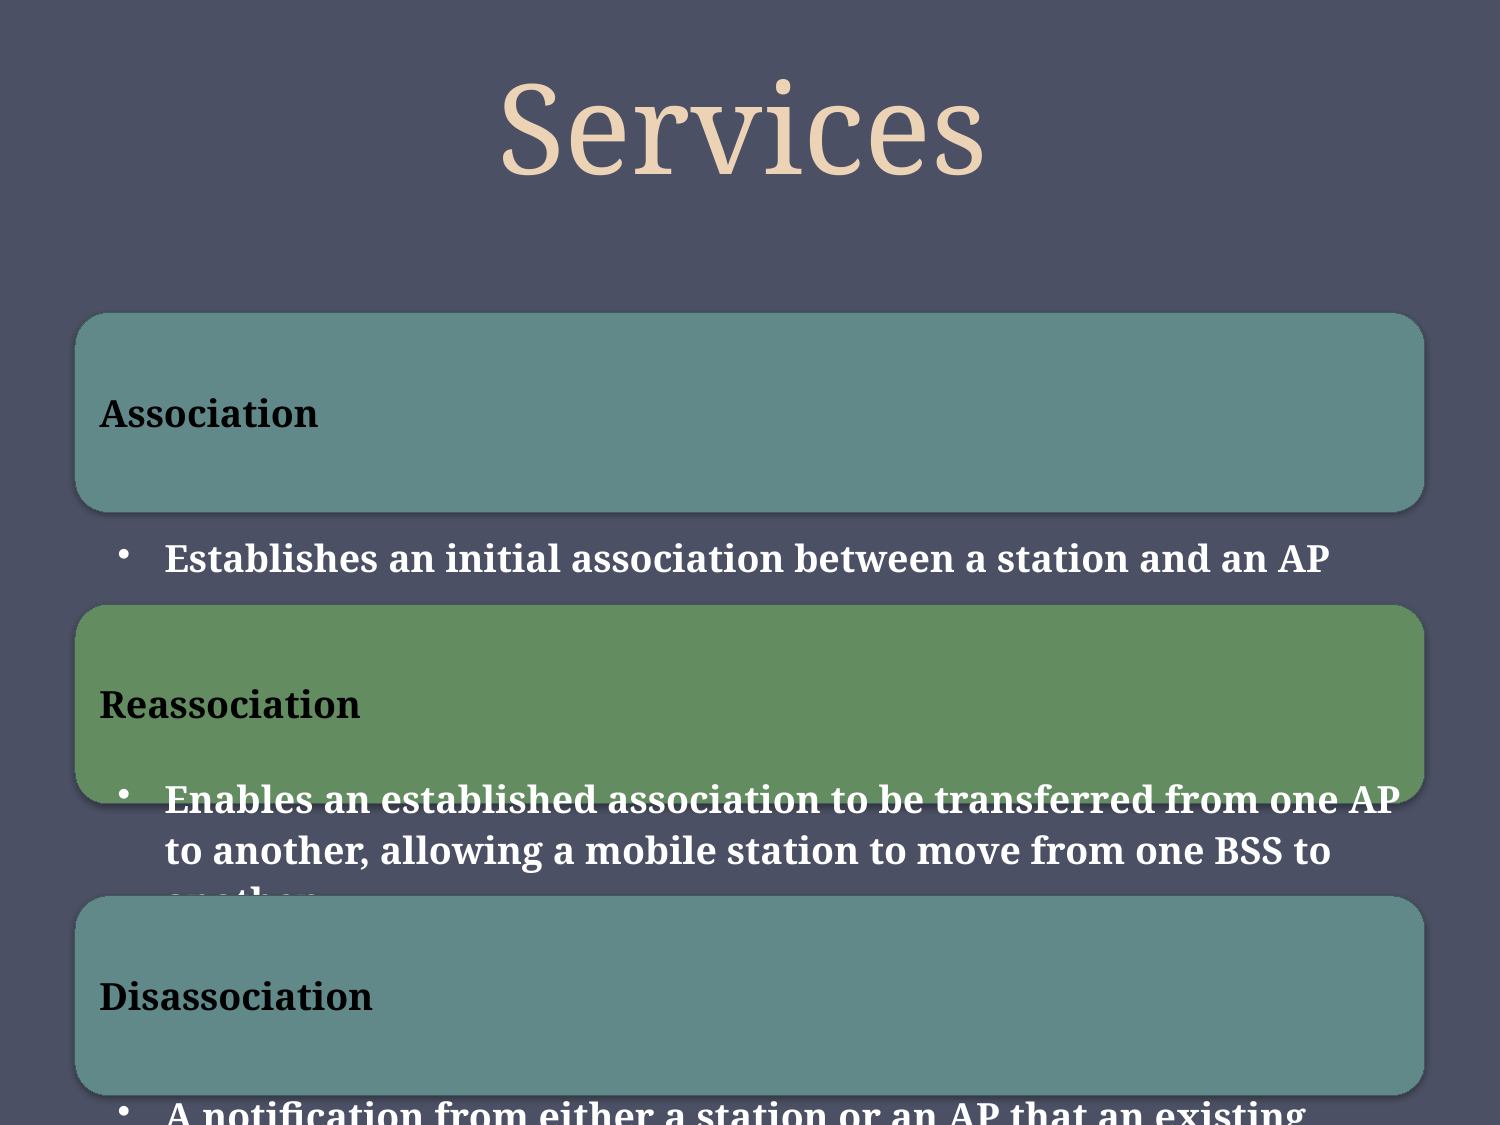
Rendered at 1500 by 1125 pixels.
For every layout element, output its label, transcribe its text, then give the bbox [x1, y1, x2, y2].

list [74, 312, 1426, 1125]
title Services [0, 0, 1486, 207]
